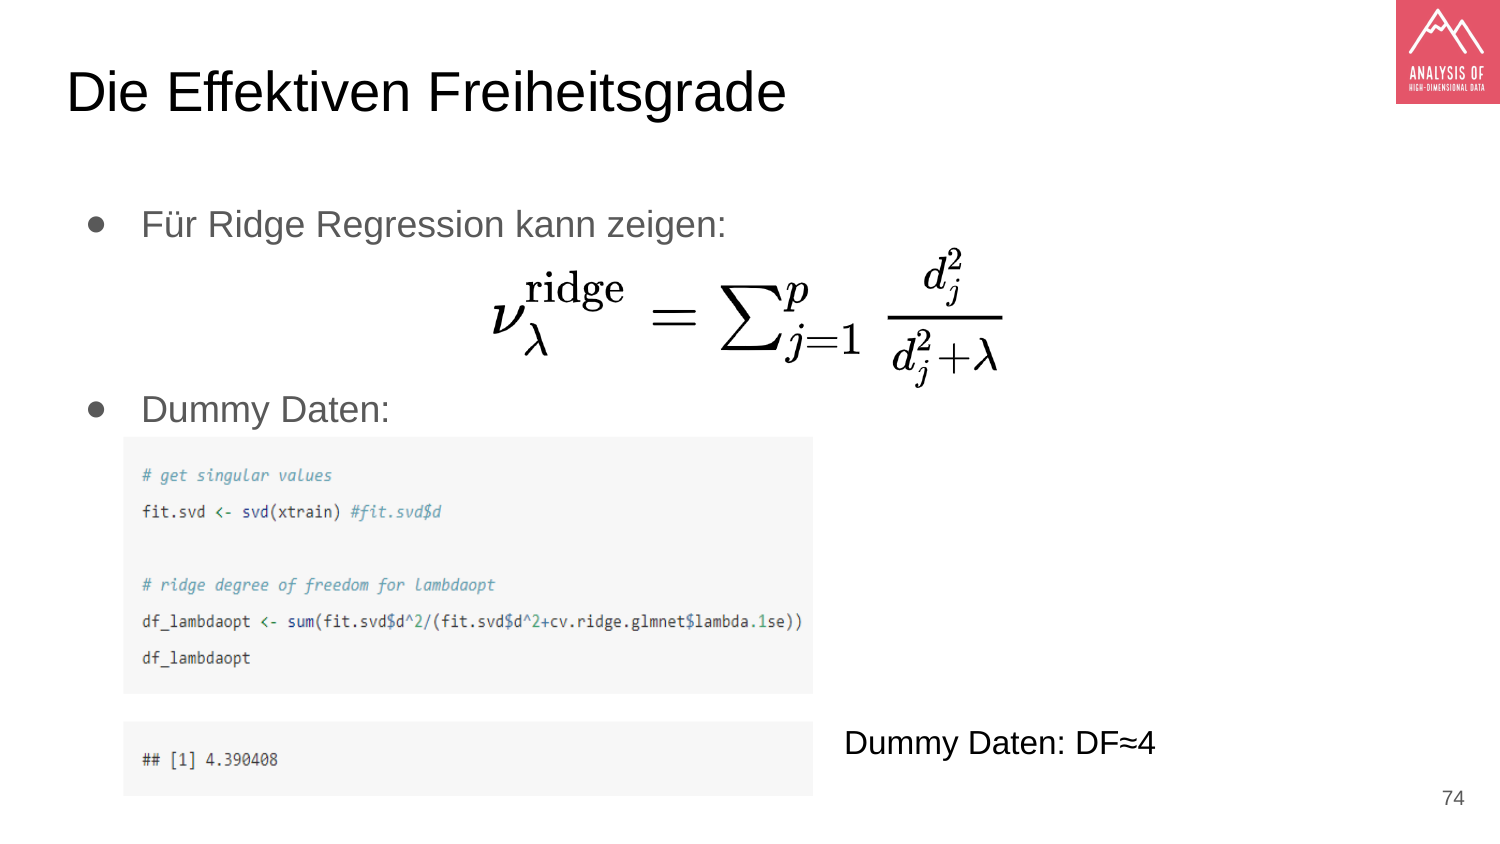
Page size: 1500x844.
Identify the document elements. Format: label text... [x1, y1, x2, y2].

picture [1396, 0, 1500, 104]
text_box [116, 431, 1356, 796]
title Die Effektiven Freiheitsgrade [51, 40, 1449, 135]
list Für Ridge Regression kann zeigen: Dummy Daten: [51, 162, 1449, 750]
slide_number ‹#› [1389, 764, 1480, 830]
picture [490, 240, 1010, 392]
